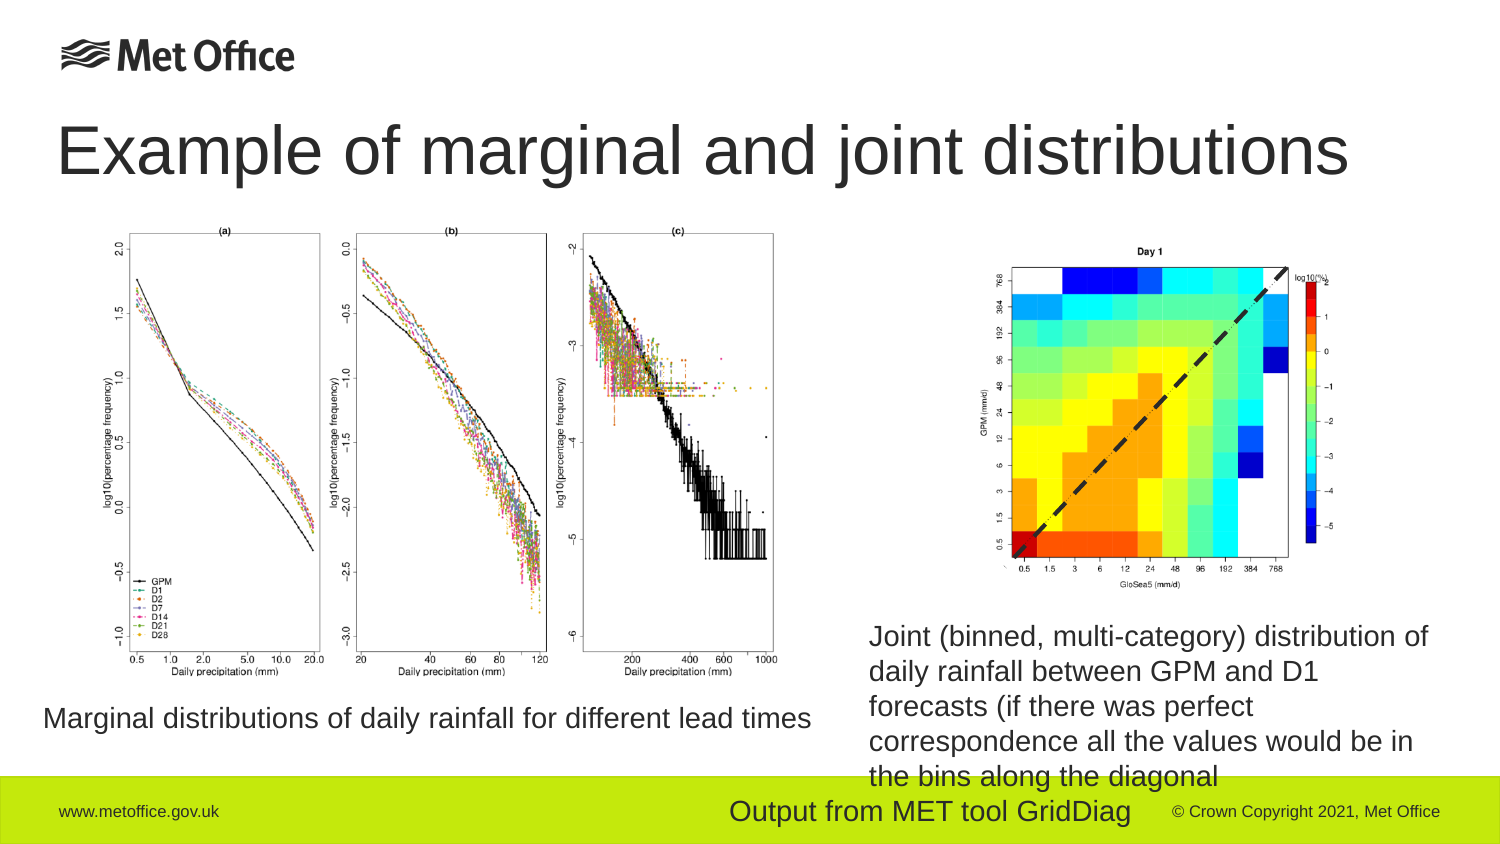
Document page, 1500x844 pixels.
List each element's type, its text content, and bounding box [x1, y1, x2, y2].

picture [30, 8, 326, 102]
title Example of marginal and joint distributions [41, 89, 1459, 198]
text_box Marginal distributions of daily rainfall for different lead times [28, 692, 829, 742]
text_box Output from MET tool GridDiag [714, 784, 854, 835]
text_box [93, 221, 785, 682]
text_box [980, 247, 1333, 589]
text_box Joint (binned, multi-category) distribution of daily rainfall between GPM and D1 forecasts (if there was perfect correspondence all the values would be in the bins along the diagonal [854, 609, 1459, 835]
